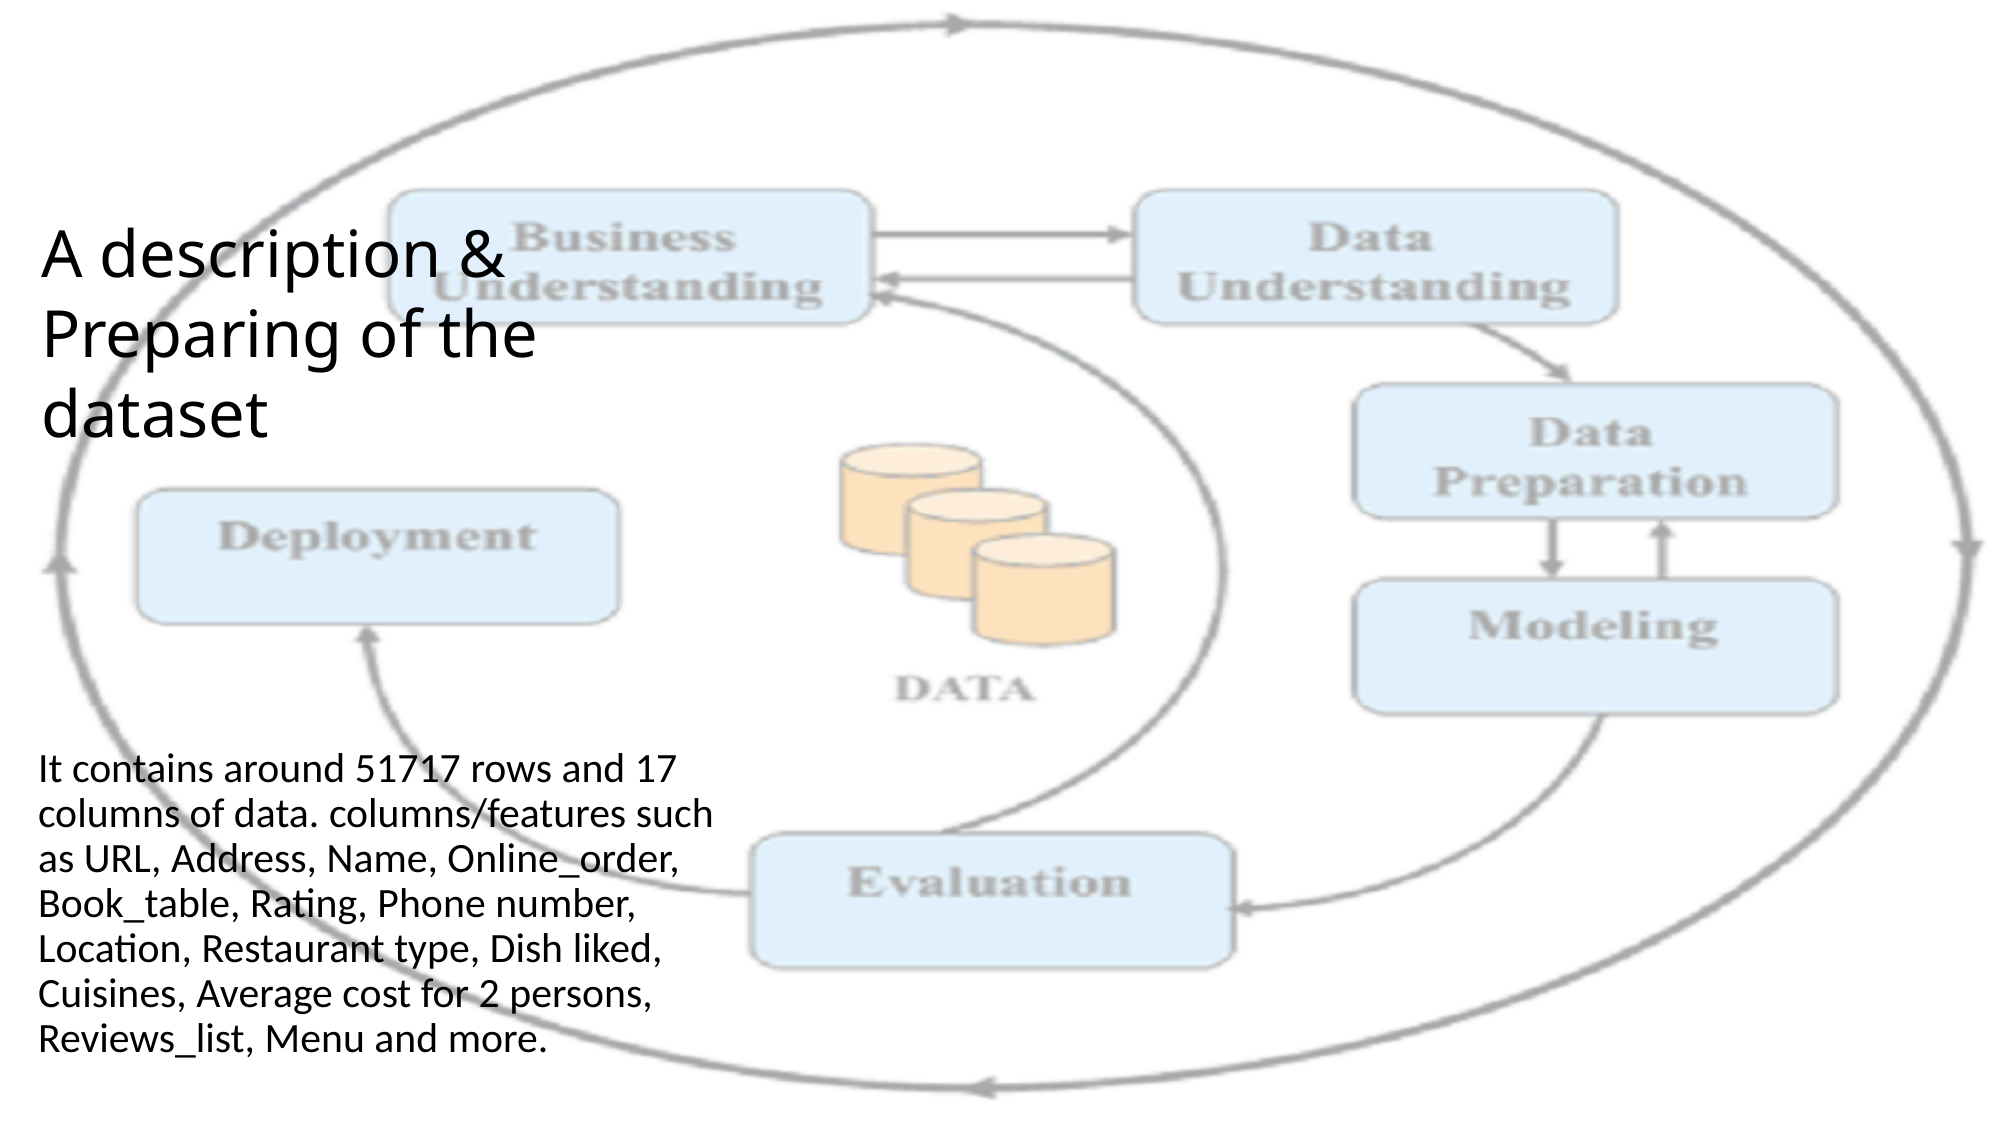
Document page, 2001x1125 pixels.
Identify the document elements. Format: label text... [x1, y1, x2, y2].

text_box A description & Preparing of the dataset [26, 203, 767, 461]
text_box [0, 0, 2000, 1125]
text_box It contains around 51717 rows and 17 columns of data. columns/features such as URL, Address, Name, Online_order, Book_table, Rating, Phone number, Location, Restaurant type, Dish liked, Cuisines, Average cost for 2 persons, Reviews_list, Menu and more. [26, 690, 756, 1117]
